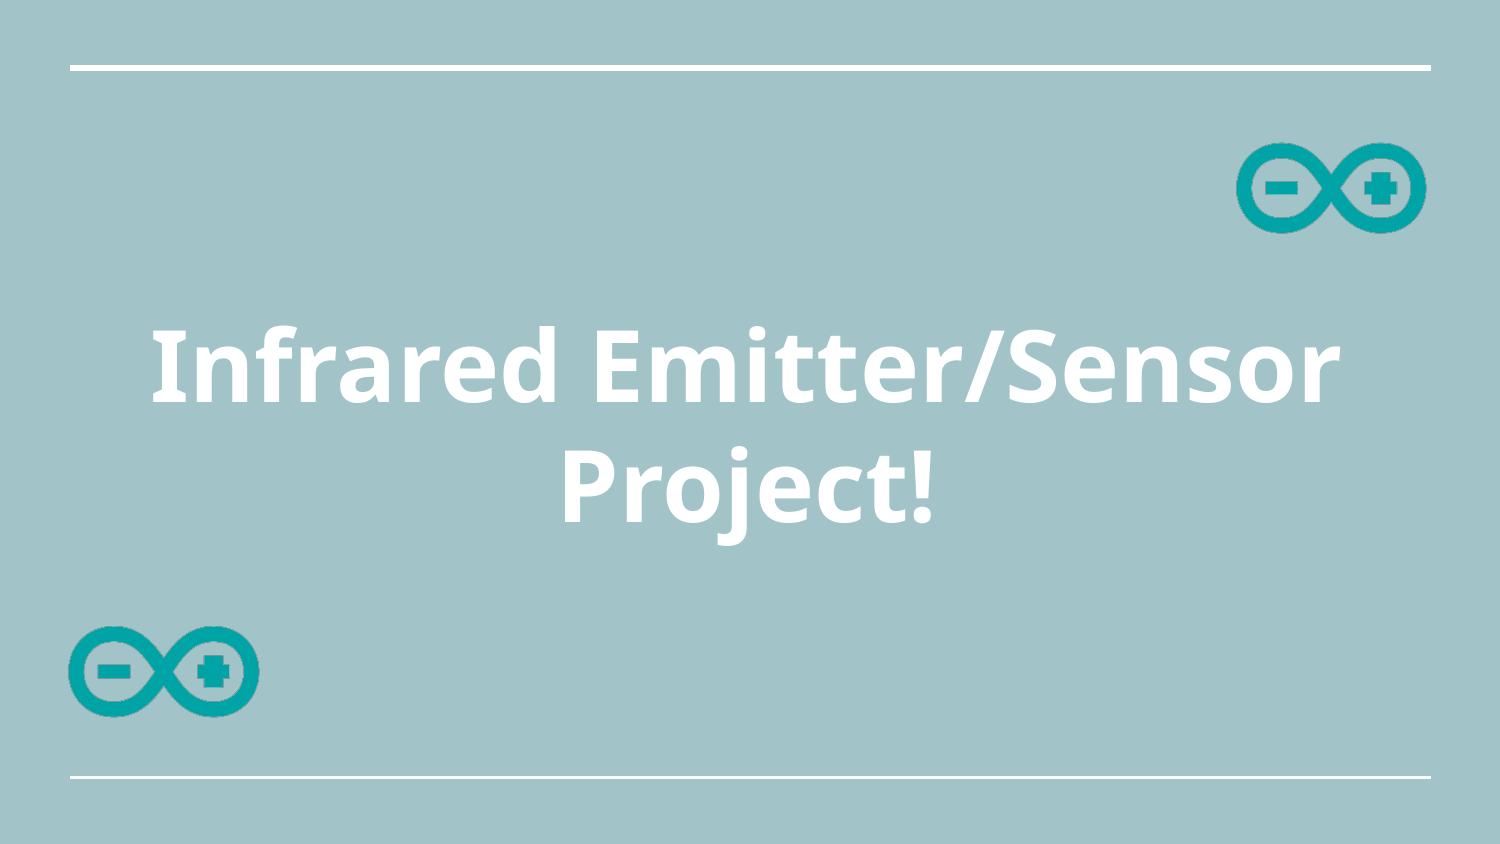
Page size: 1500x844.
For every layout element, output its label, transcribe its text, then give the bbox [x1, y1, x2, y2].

picture [1234, 105, 1428, 265]
picture [66, 589, 261, 749]
title Infrared Emitter/Sensor Project! [66, 296, 1428, 550]
